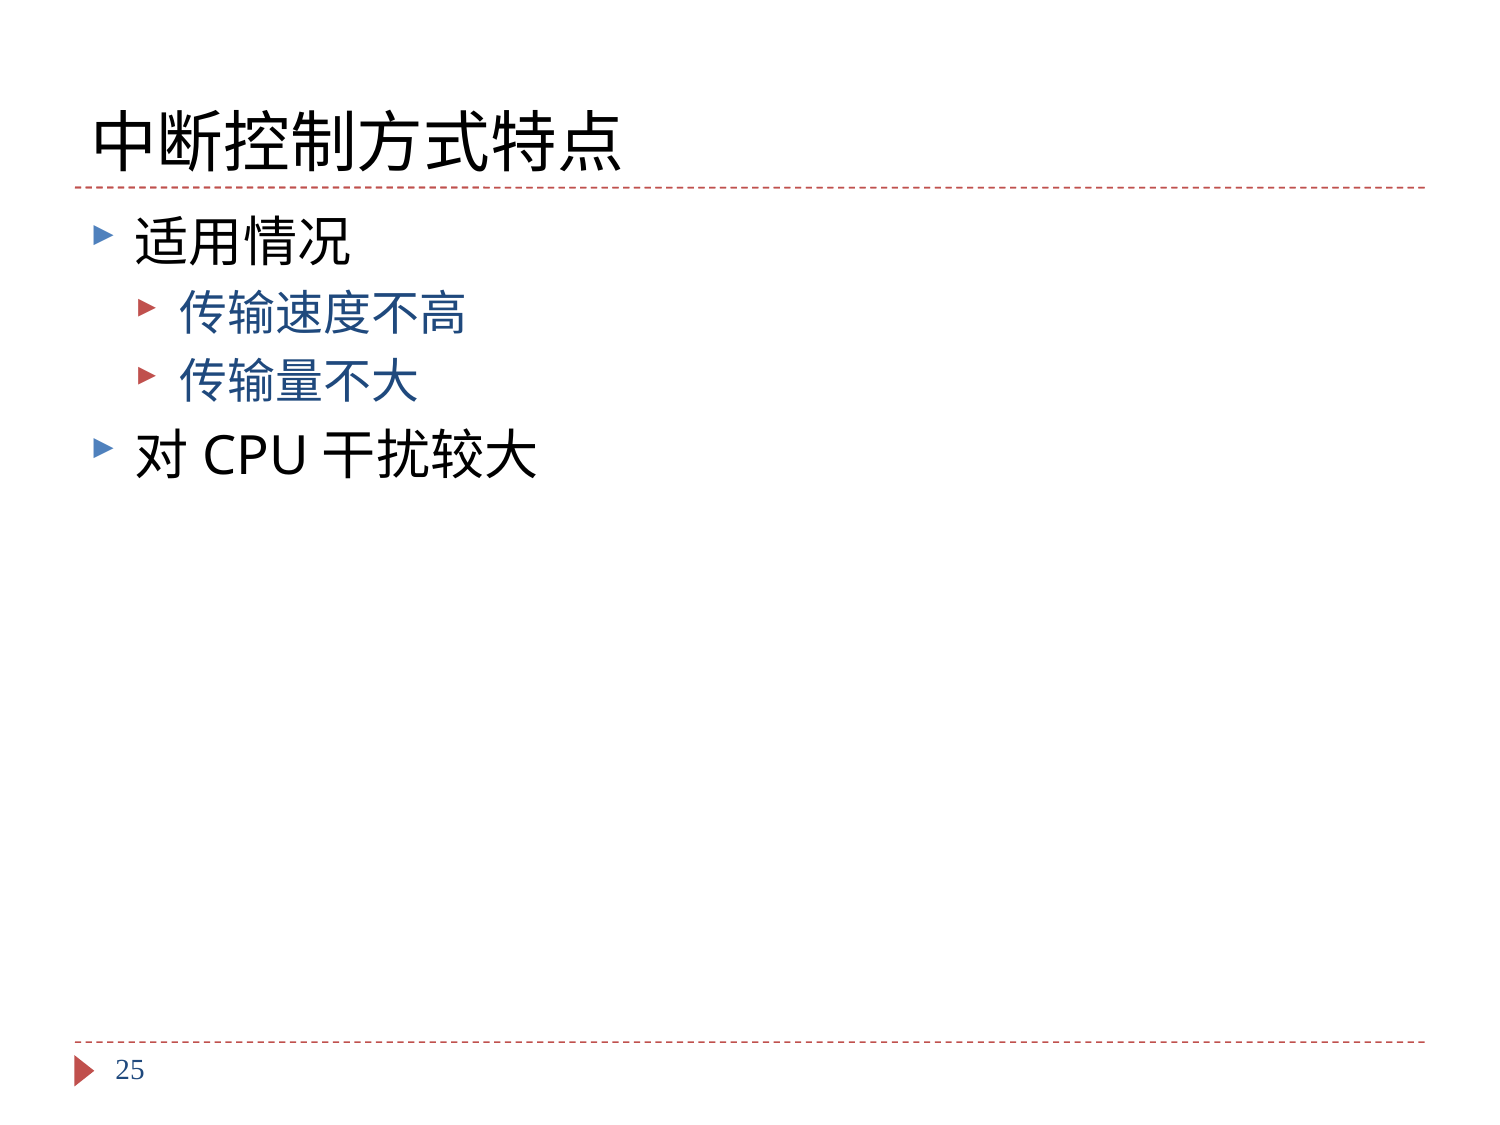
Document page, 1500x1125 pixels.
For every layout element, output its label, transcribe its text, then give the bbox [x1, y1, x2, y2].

title 中断控制方式特点 [75, 24, 1425, 188]
list 适用情况 传输速度不高 传输量不大 对CPU干扰较大 [75, 200, 1425, 1006]
slide_number 25 [100, 1042, 426, 1103]
